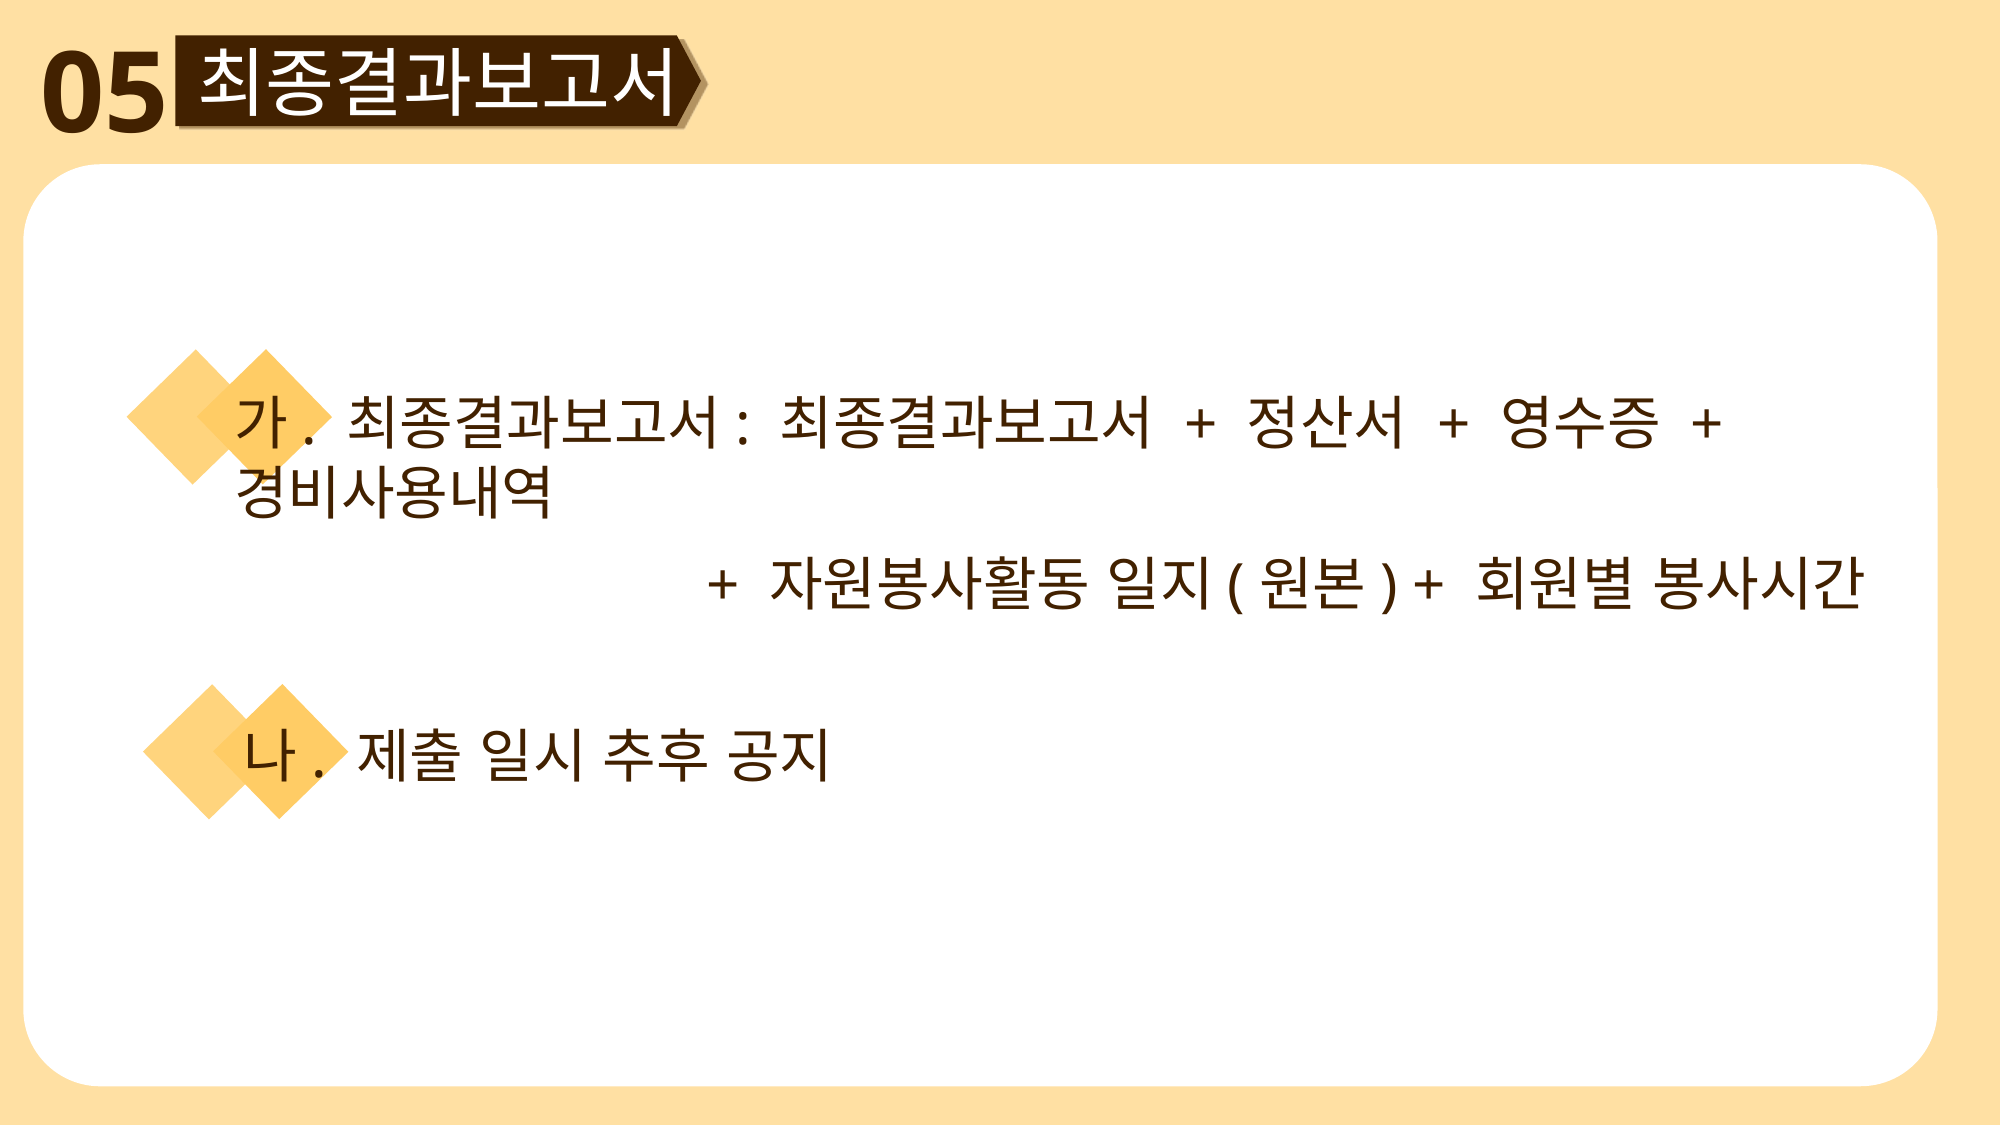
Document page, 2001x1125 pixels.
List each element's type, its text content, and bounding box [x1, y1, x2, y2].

text_box 05 [25, 12, 169, 163]
text_box 가. 최종결과보고서: 최종결과보고서 + 정산서 + 영수증 + 경비사용내역 + 자원봉사활동 일지(원본) + 회원별 봉사시간 [219, 378, 1928, 686]
text_box [174, 34, 182, 128]
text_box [145, 369, 313, 465]
text_box 최종결과보고서 [182, 28, 760, 134]
text_box [22, 163, 1939, 1088]
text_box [162, 704, 330, 800]
text_box 나. 제출 일시 추후 공지 [330, 711, 1189, 797]
